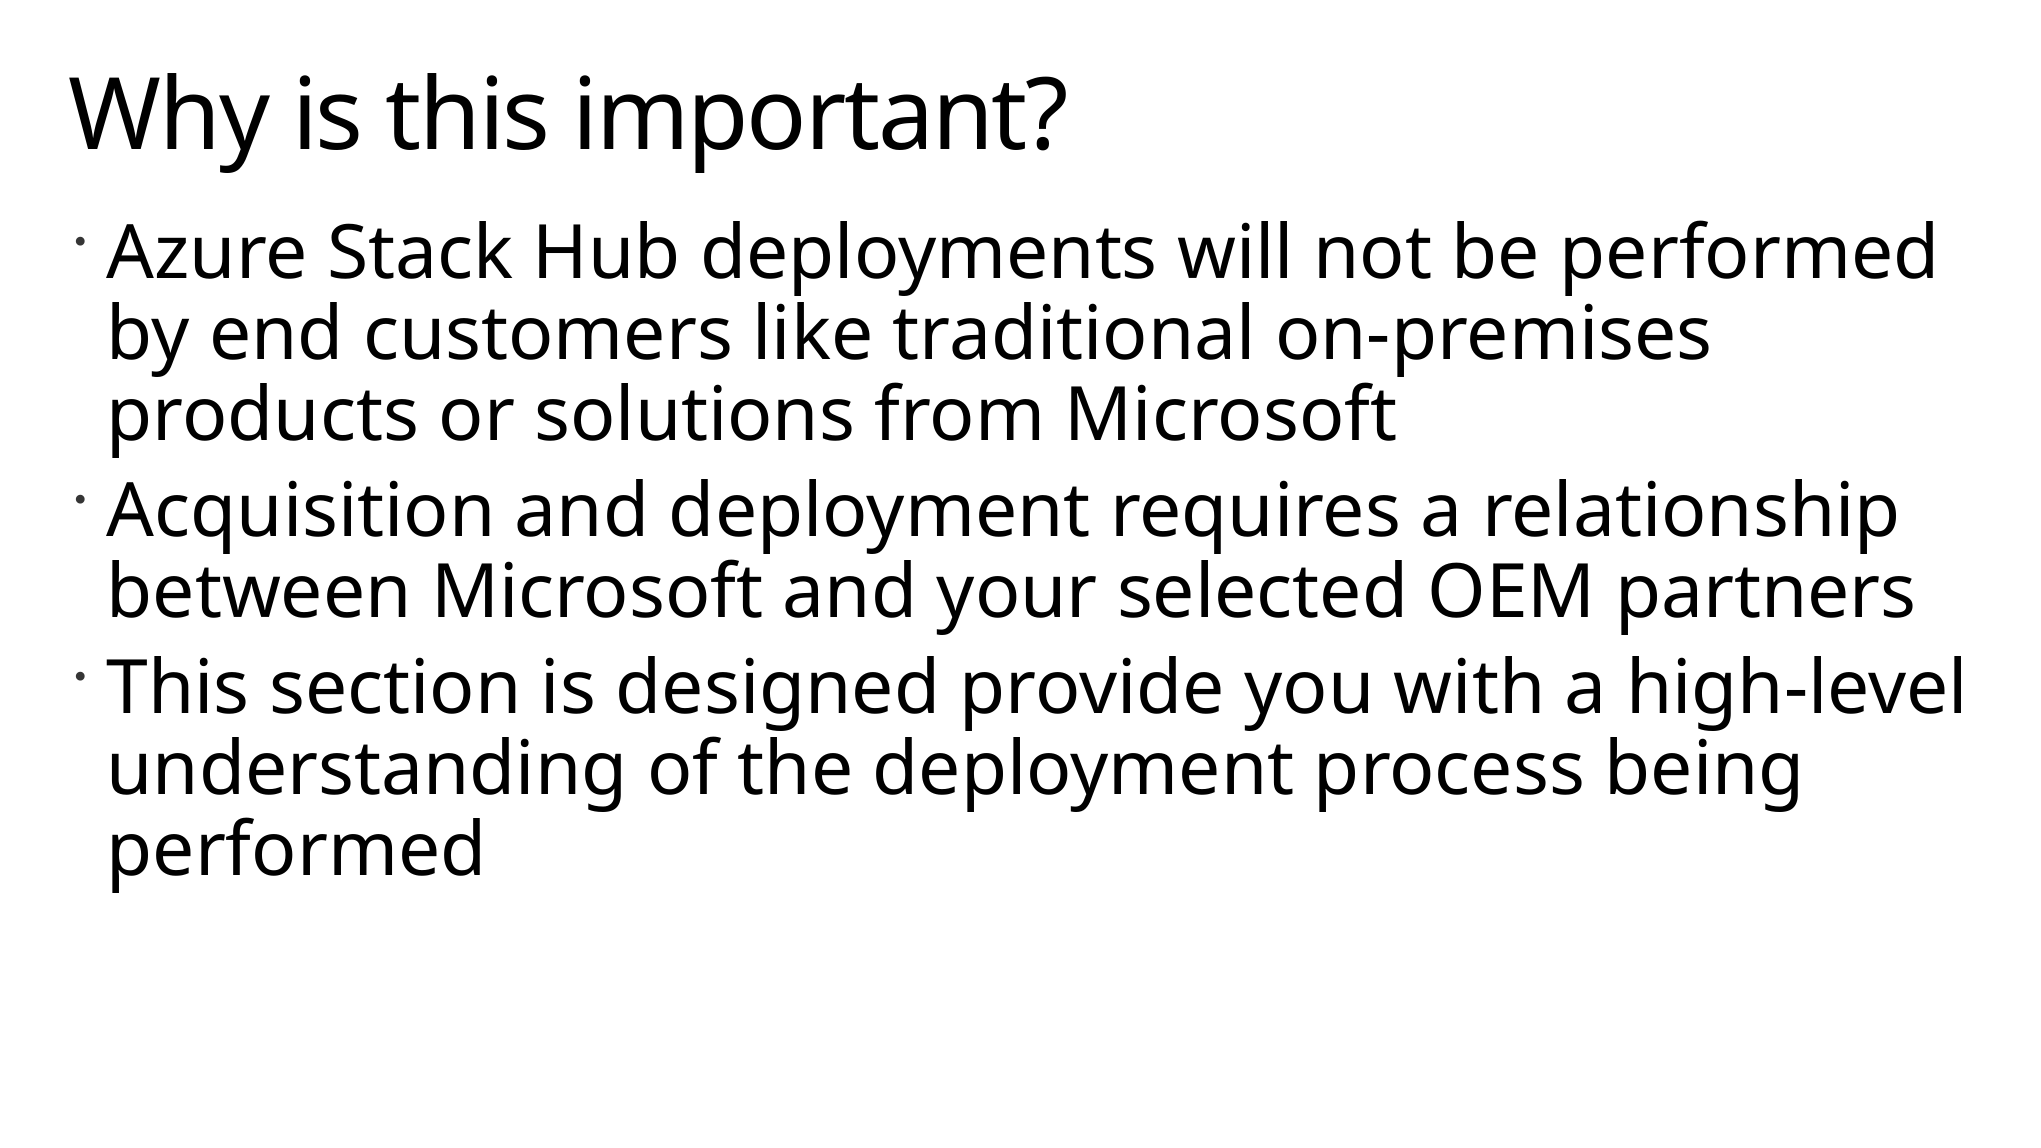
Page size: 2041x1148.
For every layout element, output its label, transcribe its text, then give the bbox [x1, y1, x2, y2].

title Why is this important? [45, 48, 1996, 198]
list Azure Stack Hub deployments will not be performed by end customers like traditional on-premises products or solutions from Microsoft Acquisition and deployment requires a relationship between Microsoft and your selected OEM partners This section is designed provide you with a high-level understanding of the deployment process being performed [45, 198, 1996, 838]
